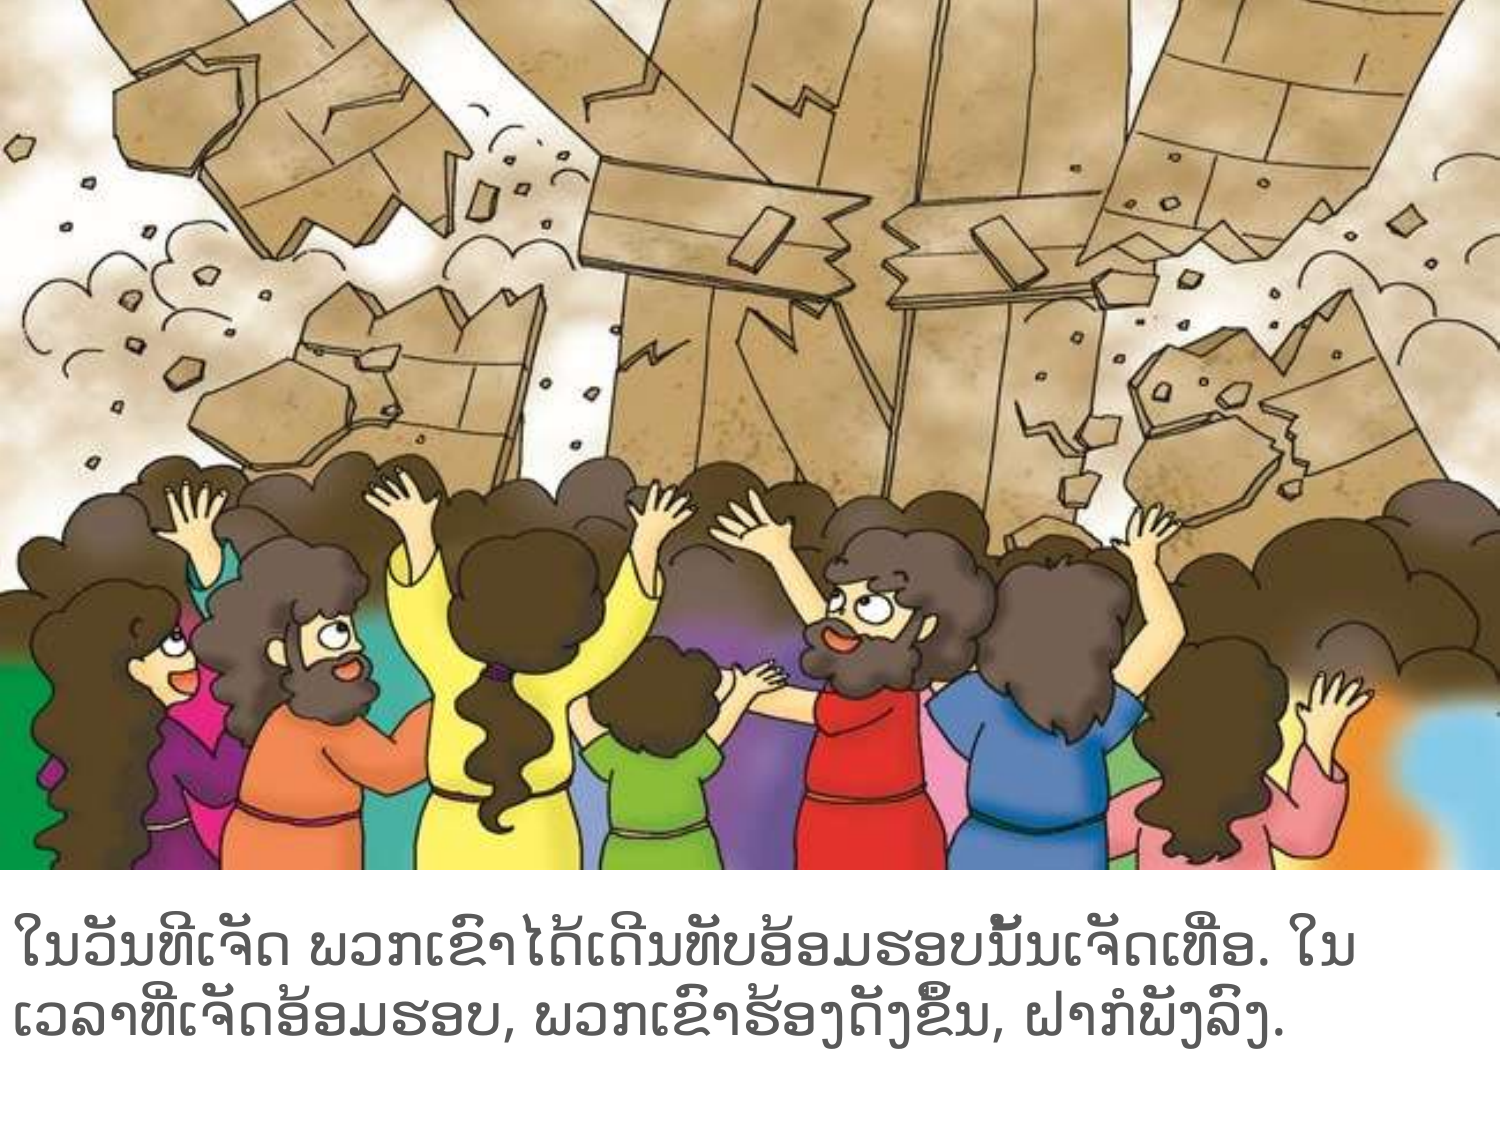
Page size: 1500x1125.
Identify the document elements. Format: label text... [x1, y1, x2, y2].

picture [0, 0, 1500, 870]
text_box ໃນ​ວັນ​ທີ​ເຈັດ ພວກ​ເຂົາ​ໄດ້​ເດີນ​ທັບ​ອ້ອມ​ຮອບ​ນັ້ນ​ເຈັດ​ເທື່ອ. ໃນ​ເວລາ​ທີ່​ເຈັດ​ອ້ອມ​ຮອບ, ພວກ​ເຂົາ​ຮ້ອງ​ດັງ​ຂຶ້ນ, ຝາ​ກໍ​ພັງ​ລົງ. [0, 900, 1483, 1055]
